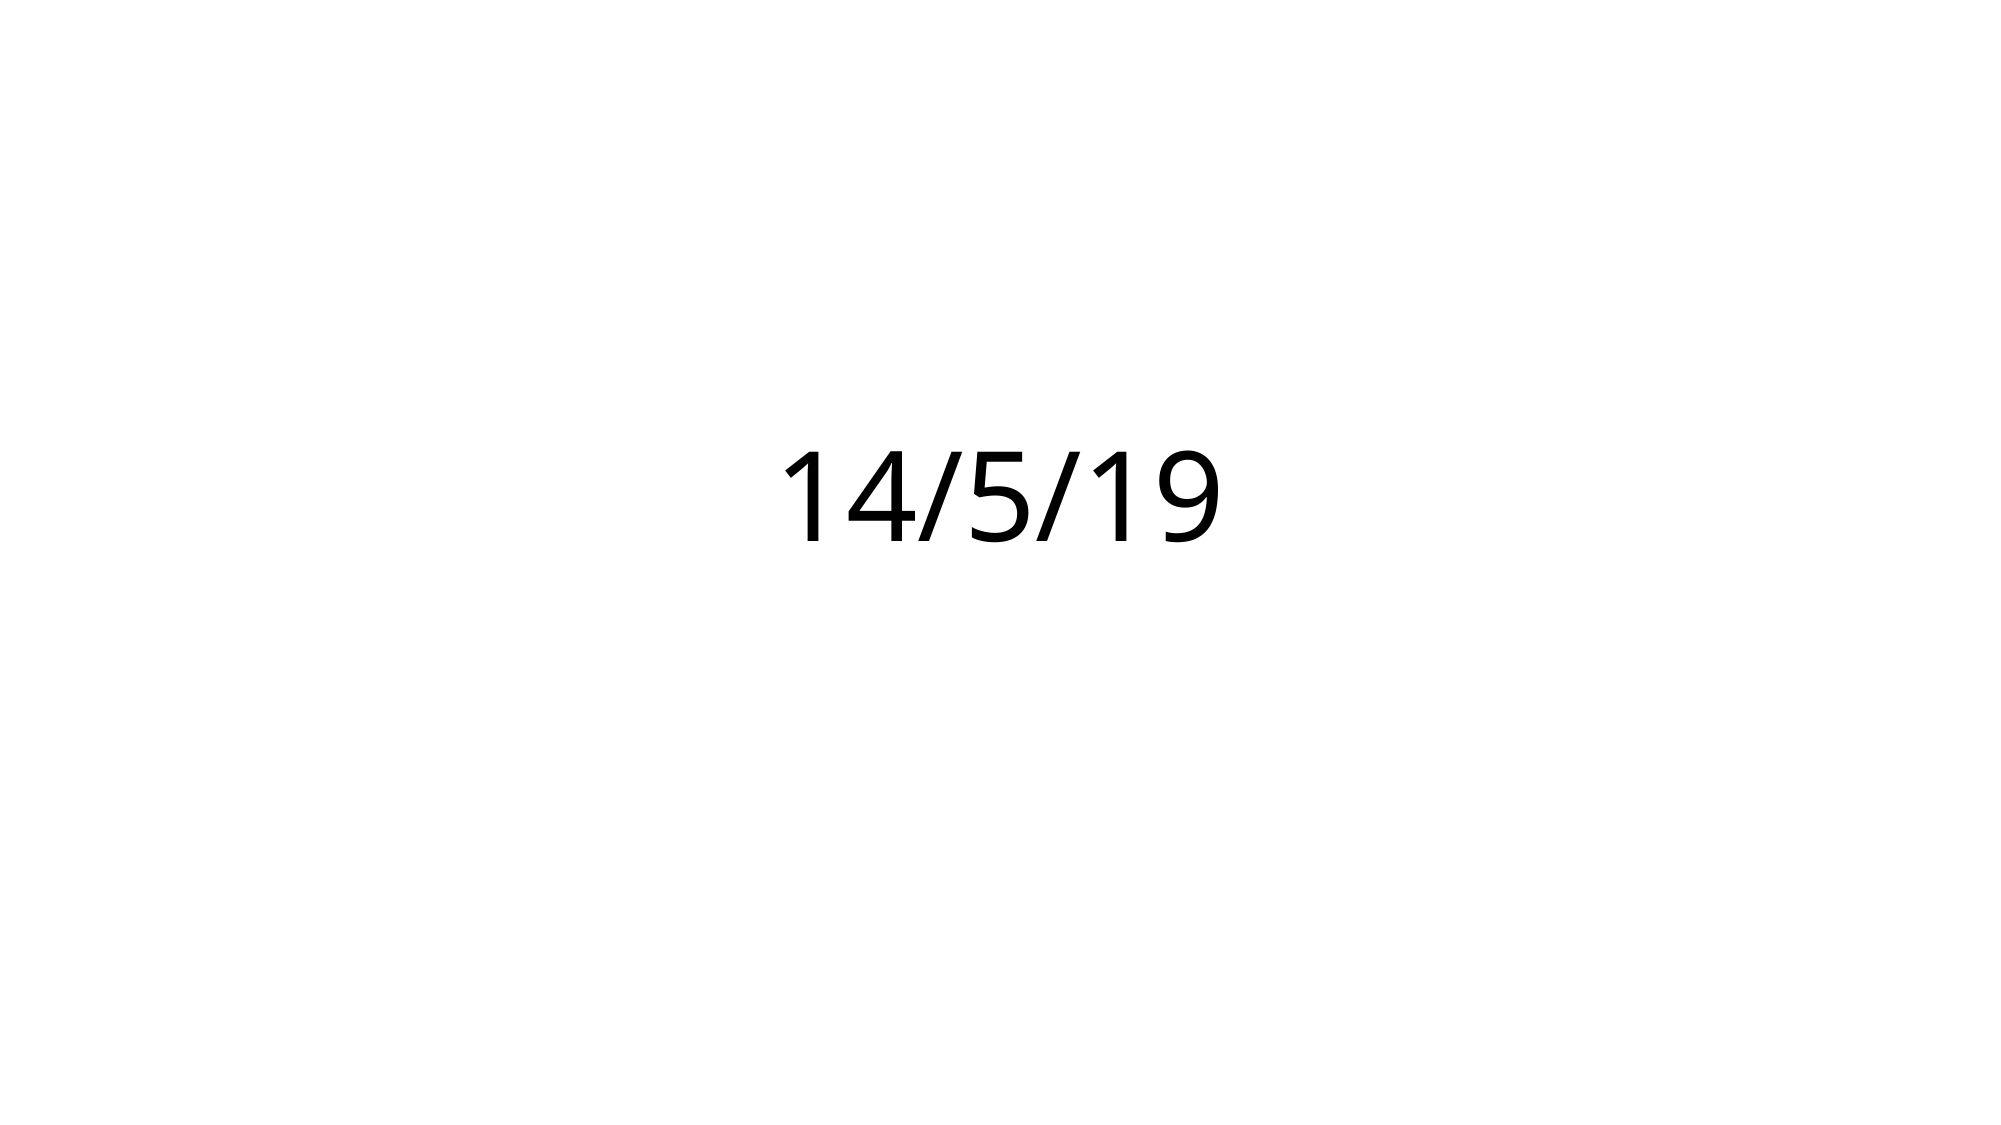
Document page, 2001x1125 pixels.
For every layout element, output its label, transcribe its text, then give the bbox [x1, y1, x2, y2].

title 14/5/19 [249, 184, 1750, 576]
